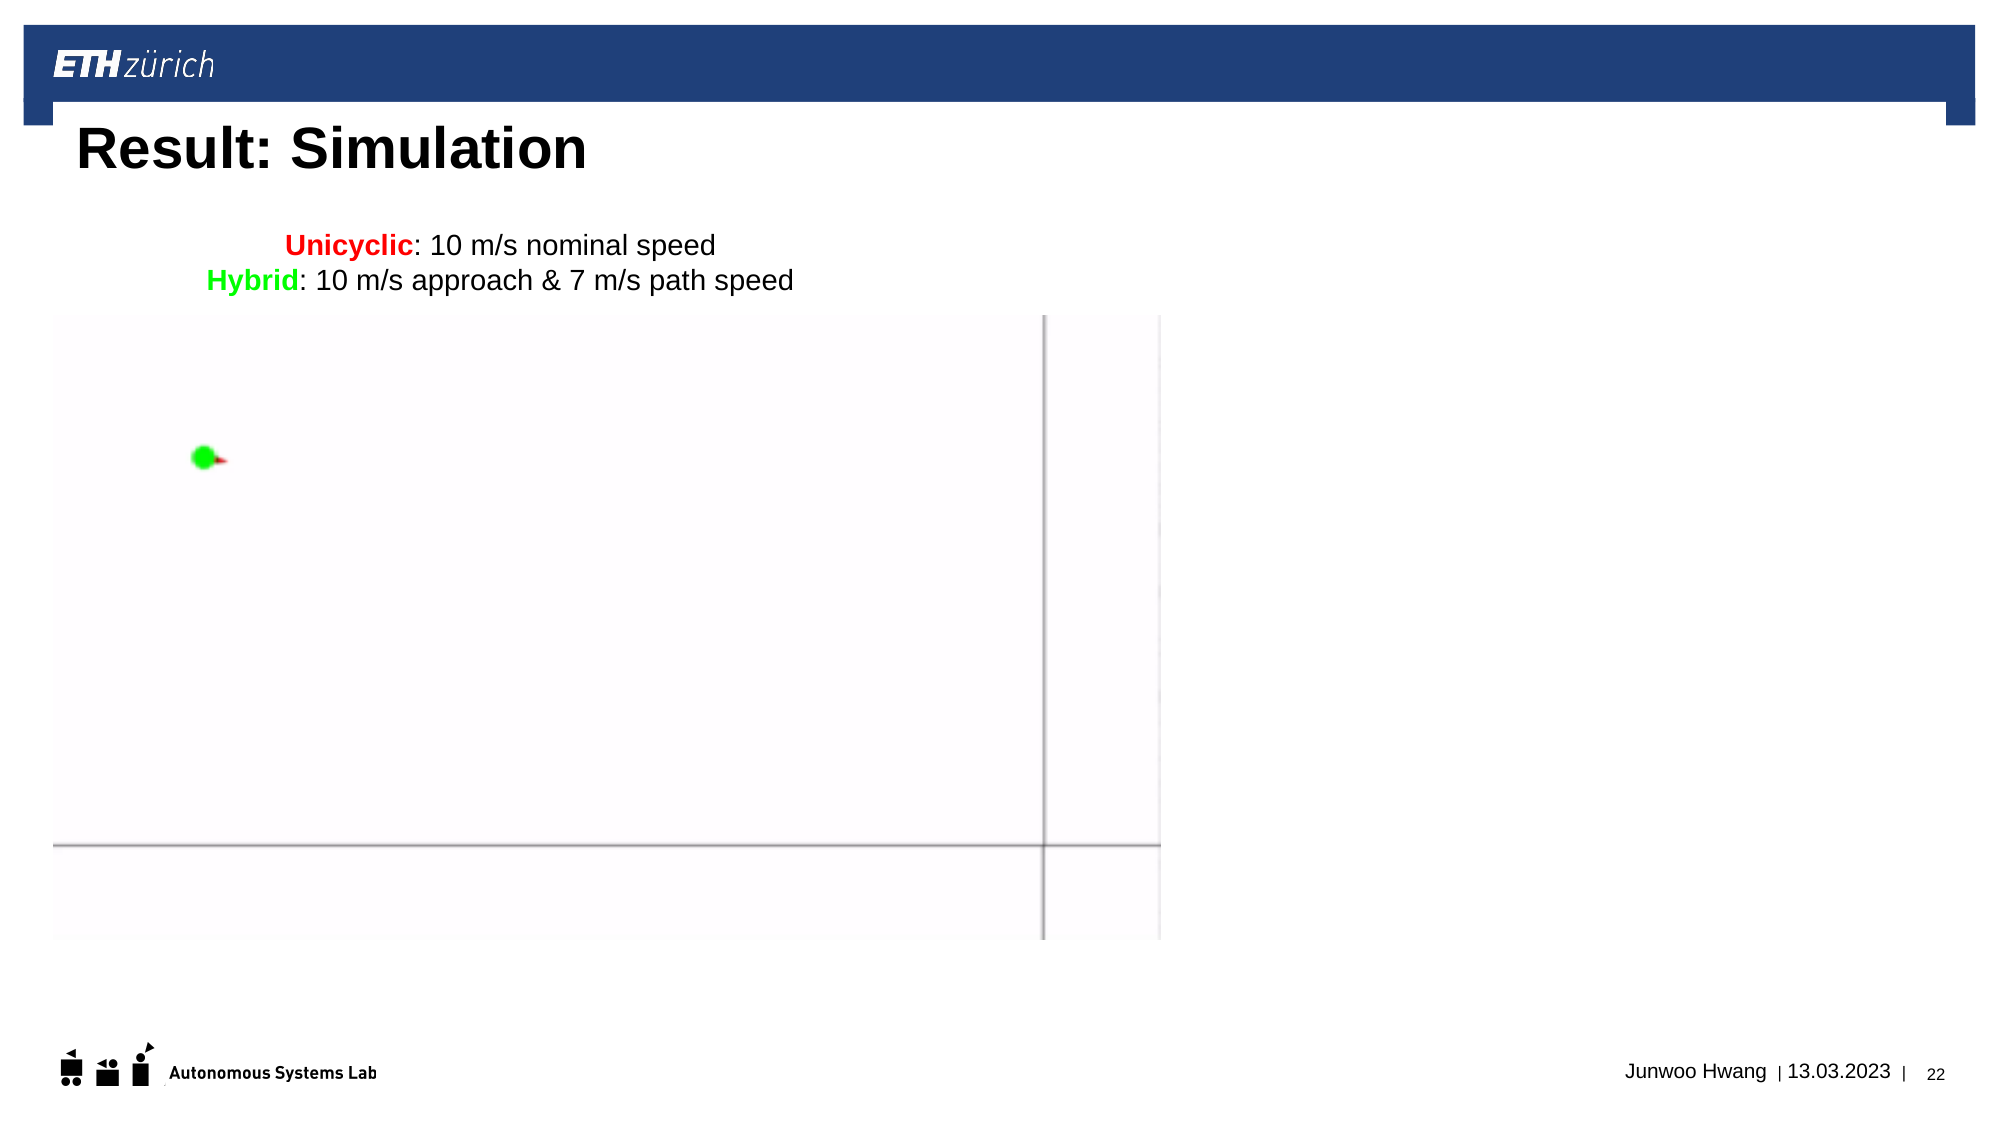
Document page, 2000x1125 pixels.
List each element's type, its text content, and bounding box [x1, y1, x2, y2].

picture [52, 315, 1162, 940]
text_box Unicyclic: 10 m/s nominal speed Hybrid: 10 m/s approach & 7 m/s path speed [53, 211, 949, 312]
slide_number ‹#› [1906, 1034, 1966, 1112]
picture [53, 50, 213, 77]
title Result: Simulation [53, 101, 1946, 262]
picture [60, 1042, 376, 1089]
